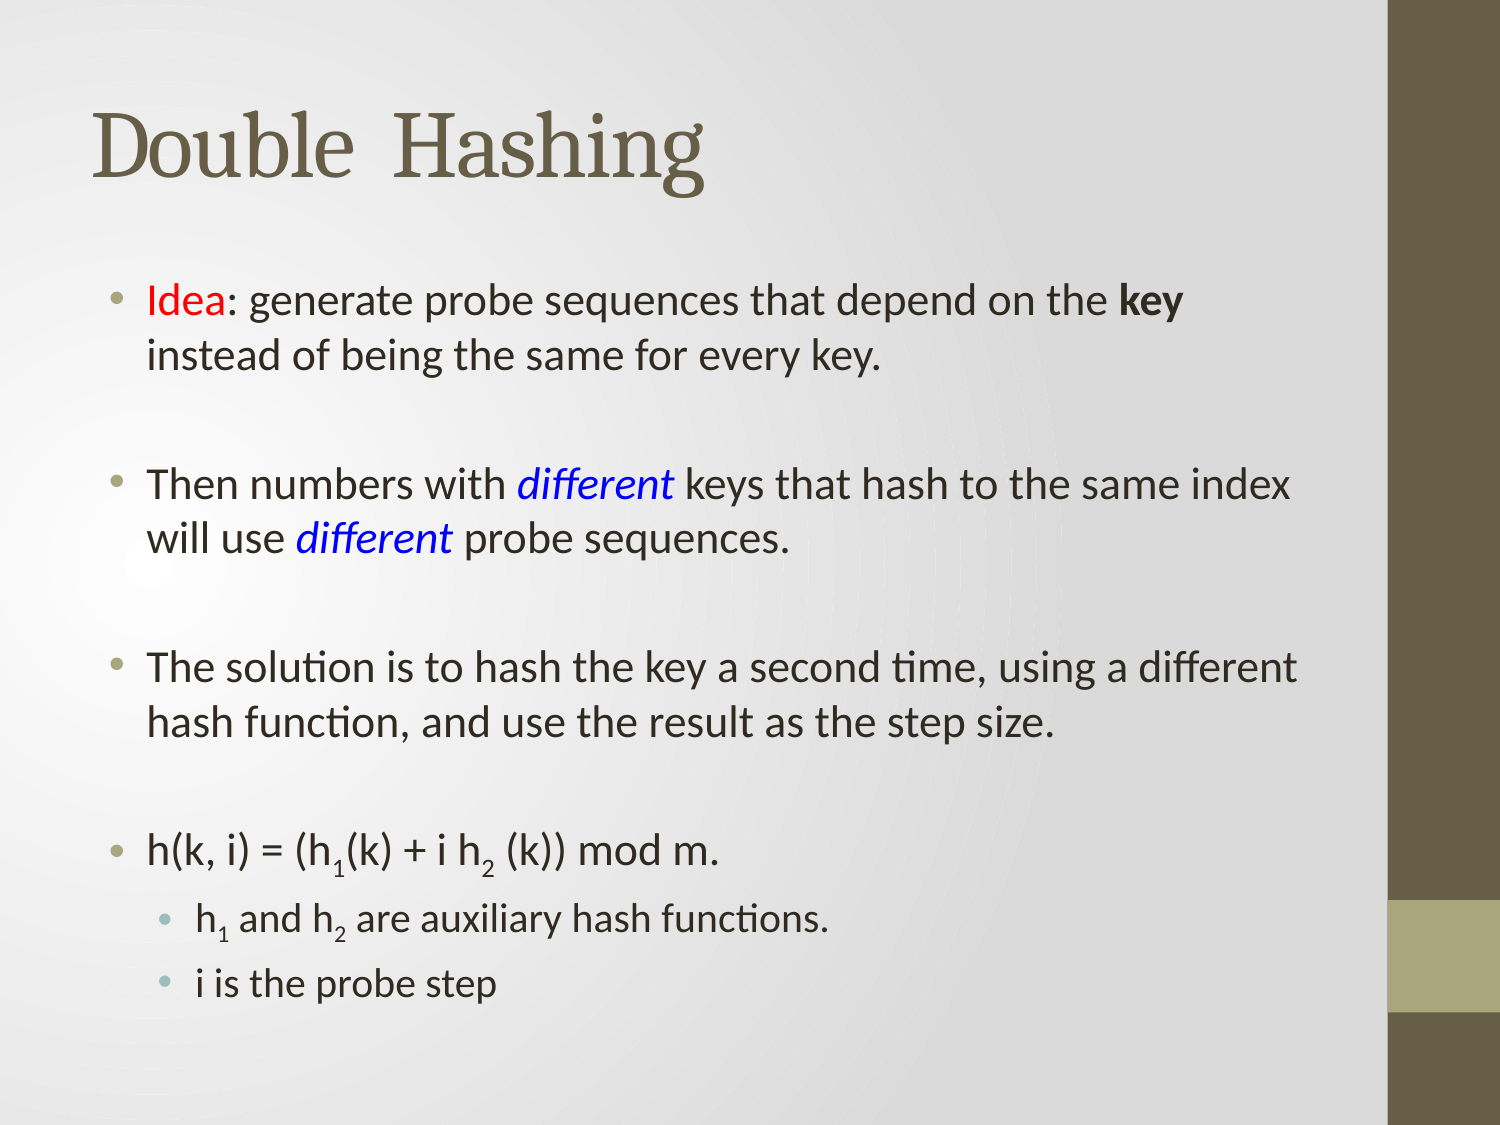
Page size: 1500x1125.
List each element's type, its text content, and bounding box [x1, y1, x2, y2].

title Double Hashing [75, 45, 1325, 233]
list Idea: generate probe sequences that depend on the key instead of being the same for every key. Then numbers with different keys that hash to the same index will use different probe sequences. The solution is to hash the key a second time, using a different hash function, and use the result as the step size. h(k, i) = (h1(k) + i h2 (k)) mod m. h1 and h2 are auxiliary hash functions. i is the probe step [75, 262, 1325, 1050]
